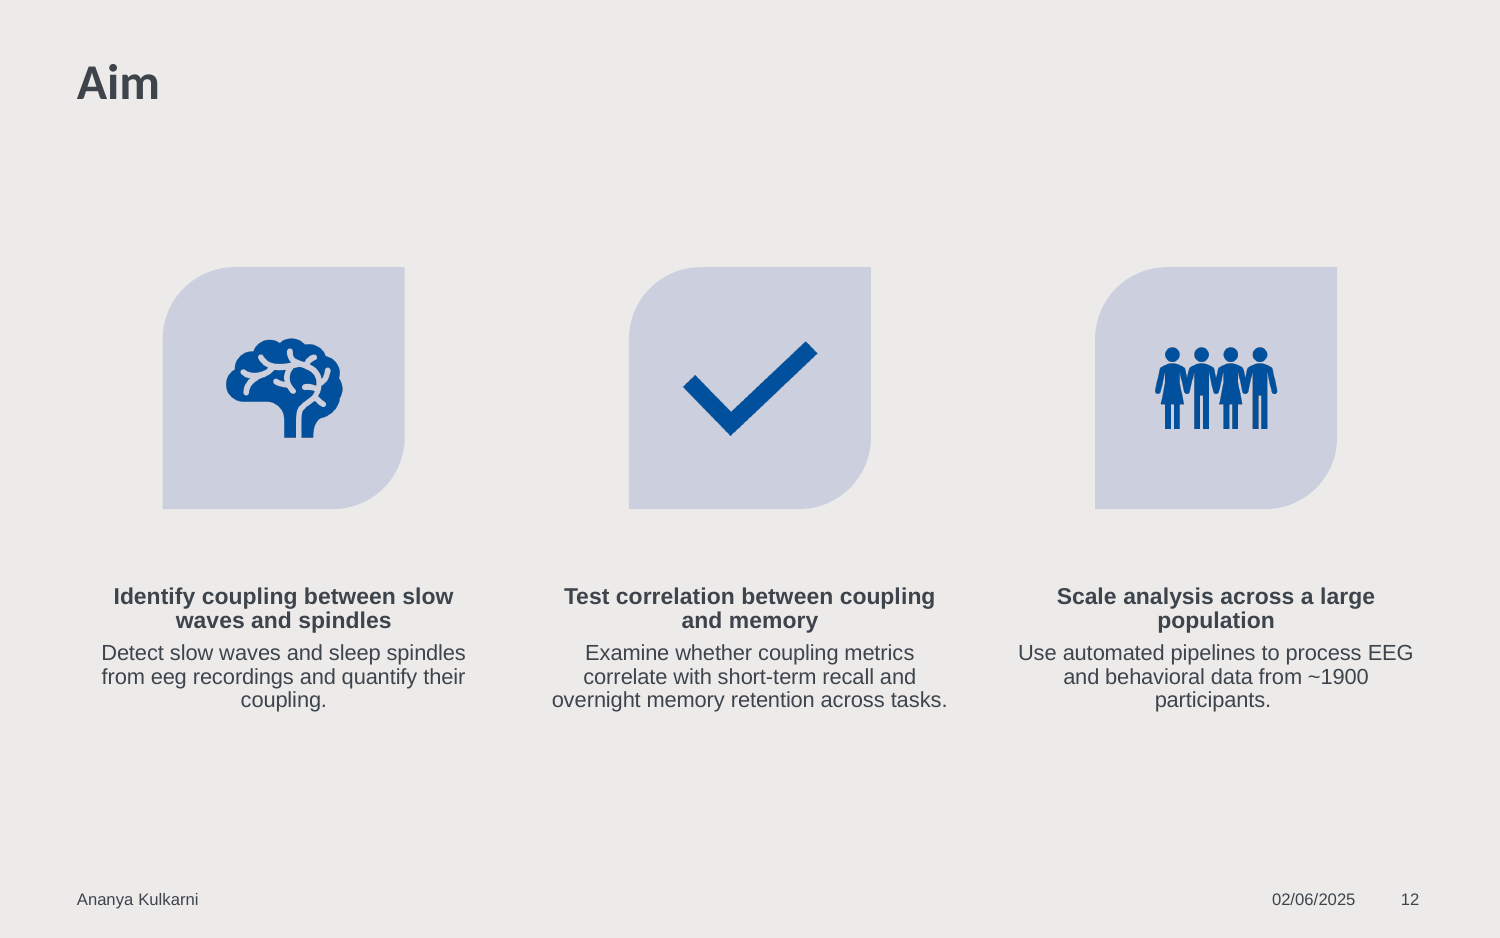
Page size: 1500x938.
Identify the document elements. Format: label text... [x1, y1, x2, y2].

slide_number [1272, 888, 1360, 910]
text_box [76, 213, 1424, 787]
slide_number 12 [1400, 888, 1438, 910]
title Aim [76, 64, 1424, 111]
footer Ananya Kulkarni [76, 888, 1072, 910]
